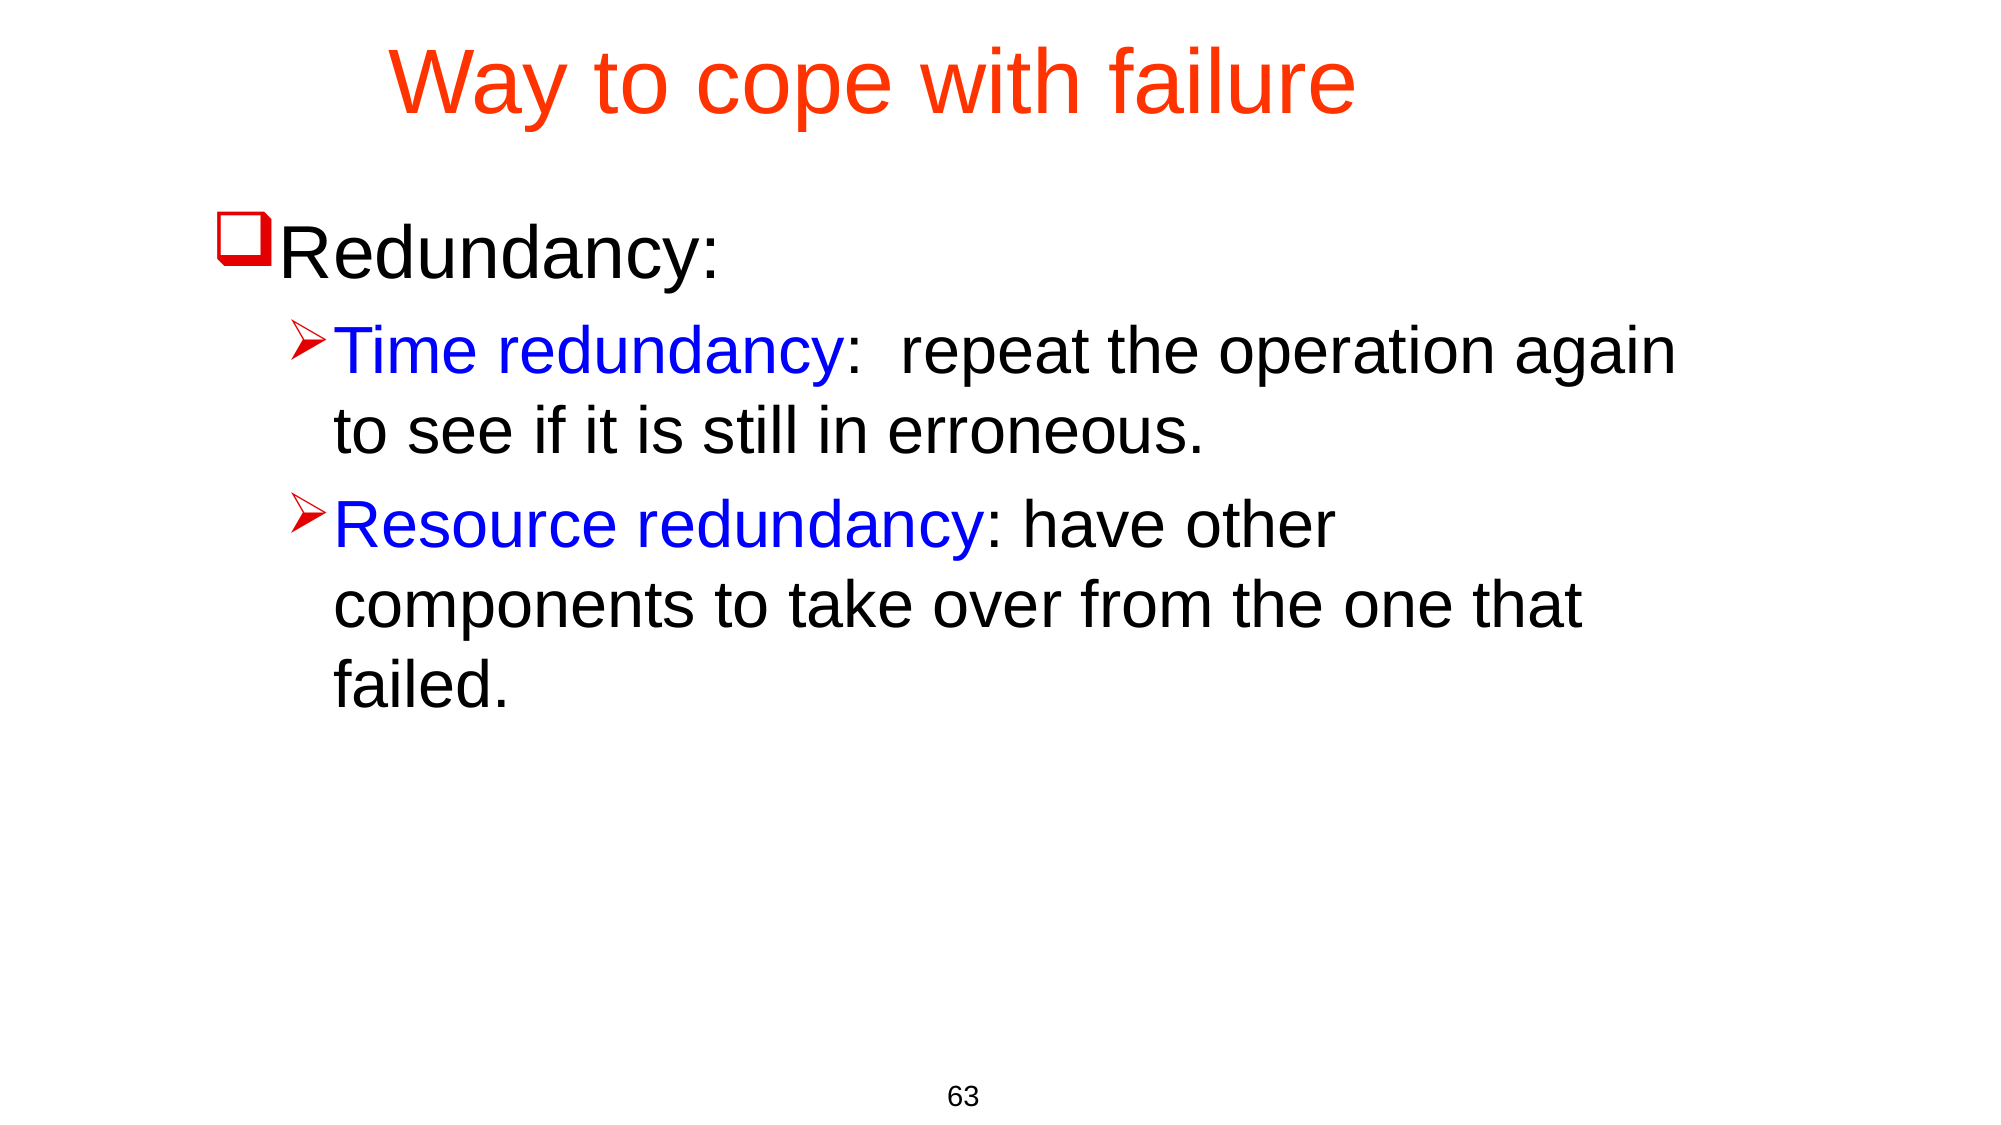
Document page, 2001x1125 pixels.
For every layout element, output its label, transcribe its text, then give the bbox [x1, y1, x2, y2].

list Redundancy: Time redundancy: repeat the operation again to see if it is still in erroneous. Resource redundancy: have other components to take over from the one that failed. [196, 196, 1697, 965]
title Way to cope with failure [296, 0, 1712, 154]
